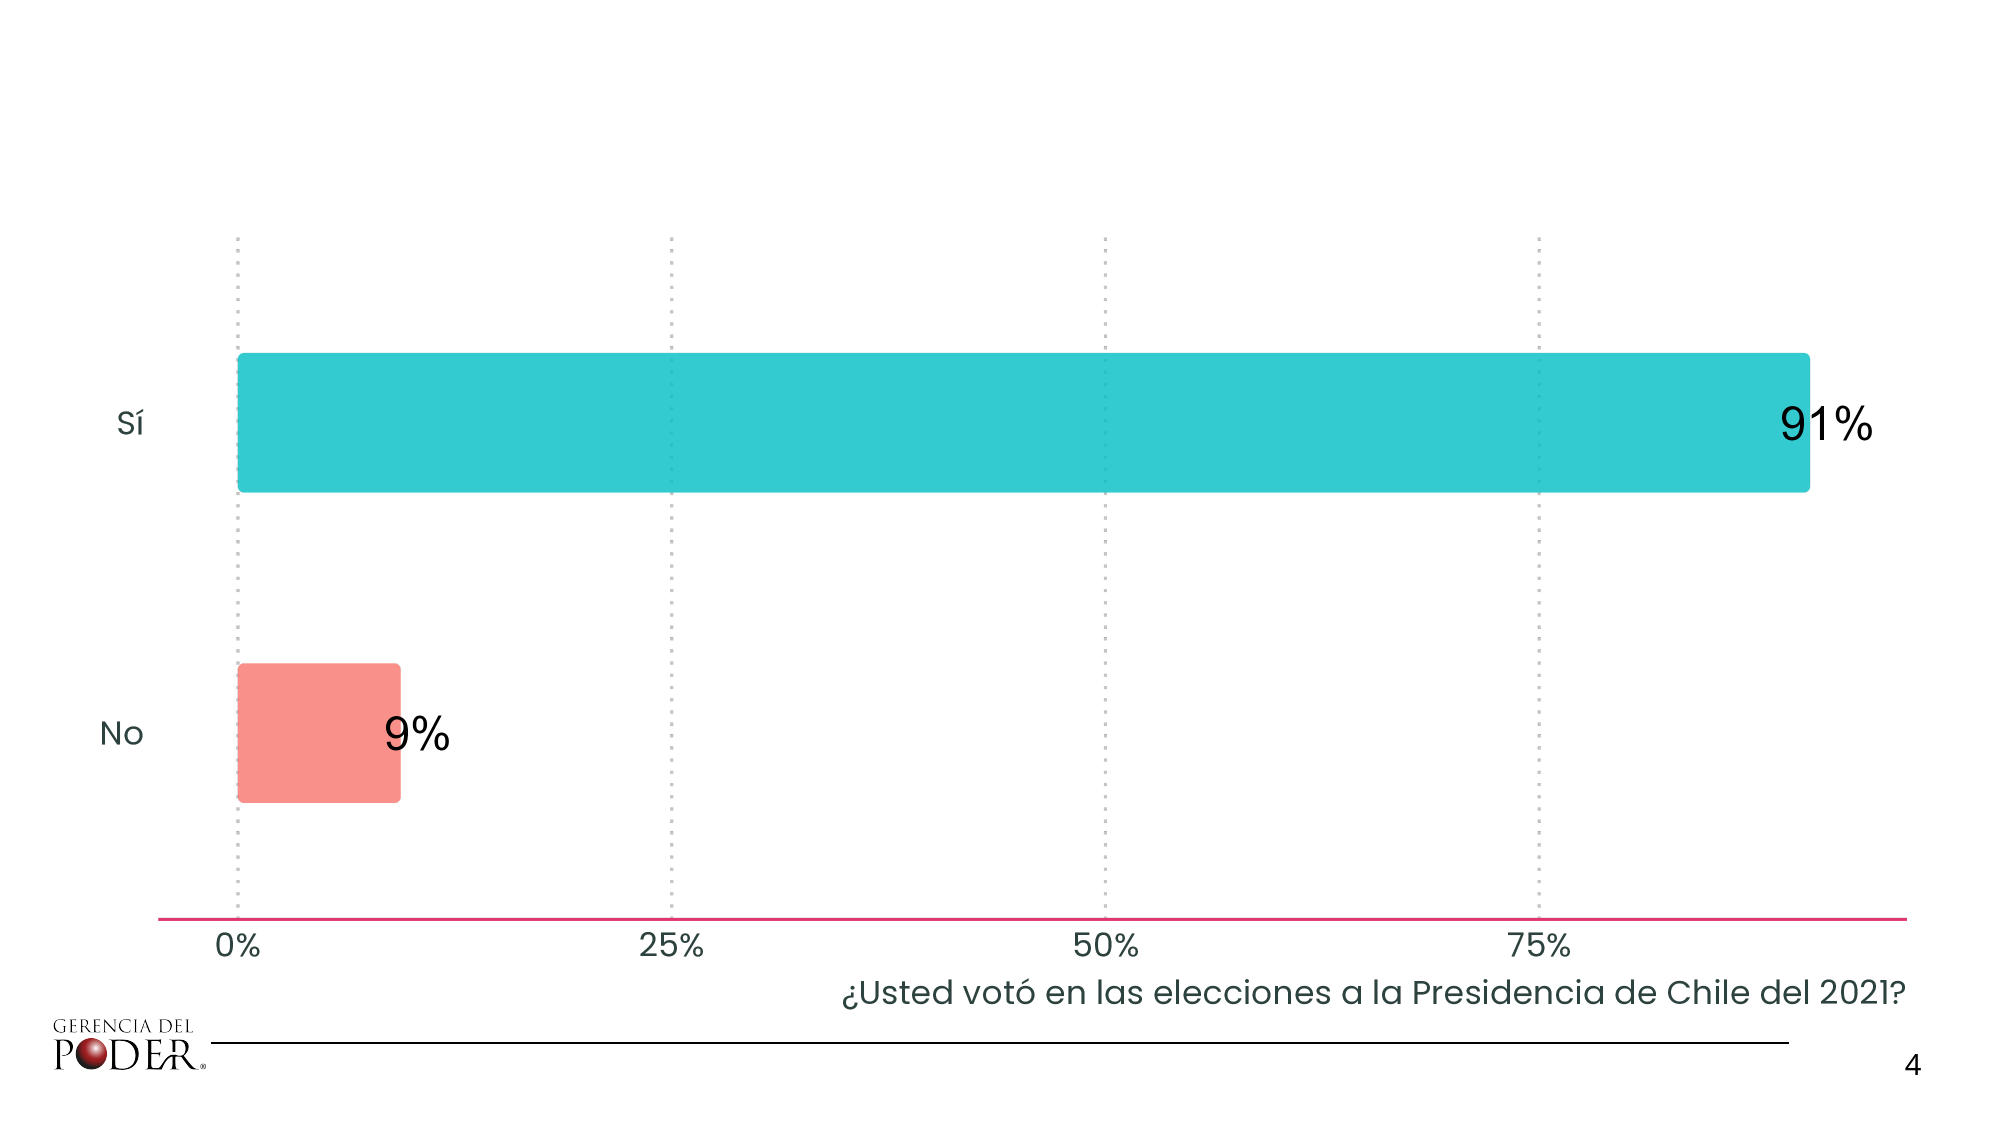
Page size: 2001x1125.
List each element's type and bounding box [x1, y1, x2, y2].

picture [44, 205, 1937, 1076]
